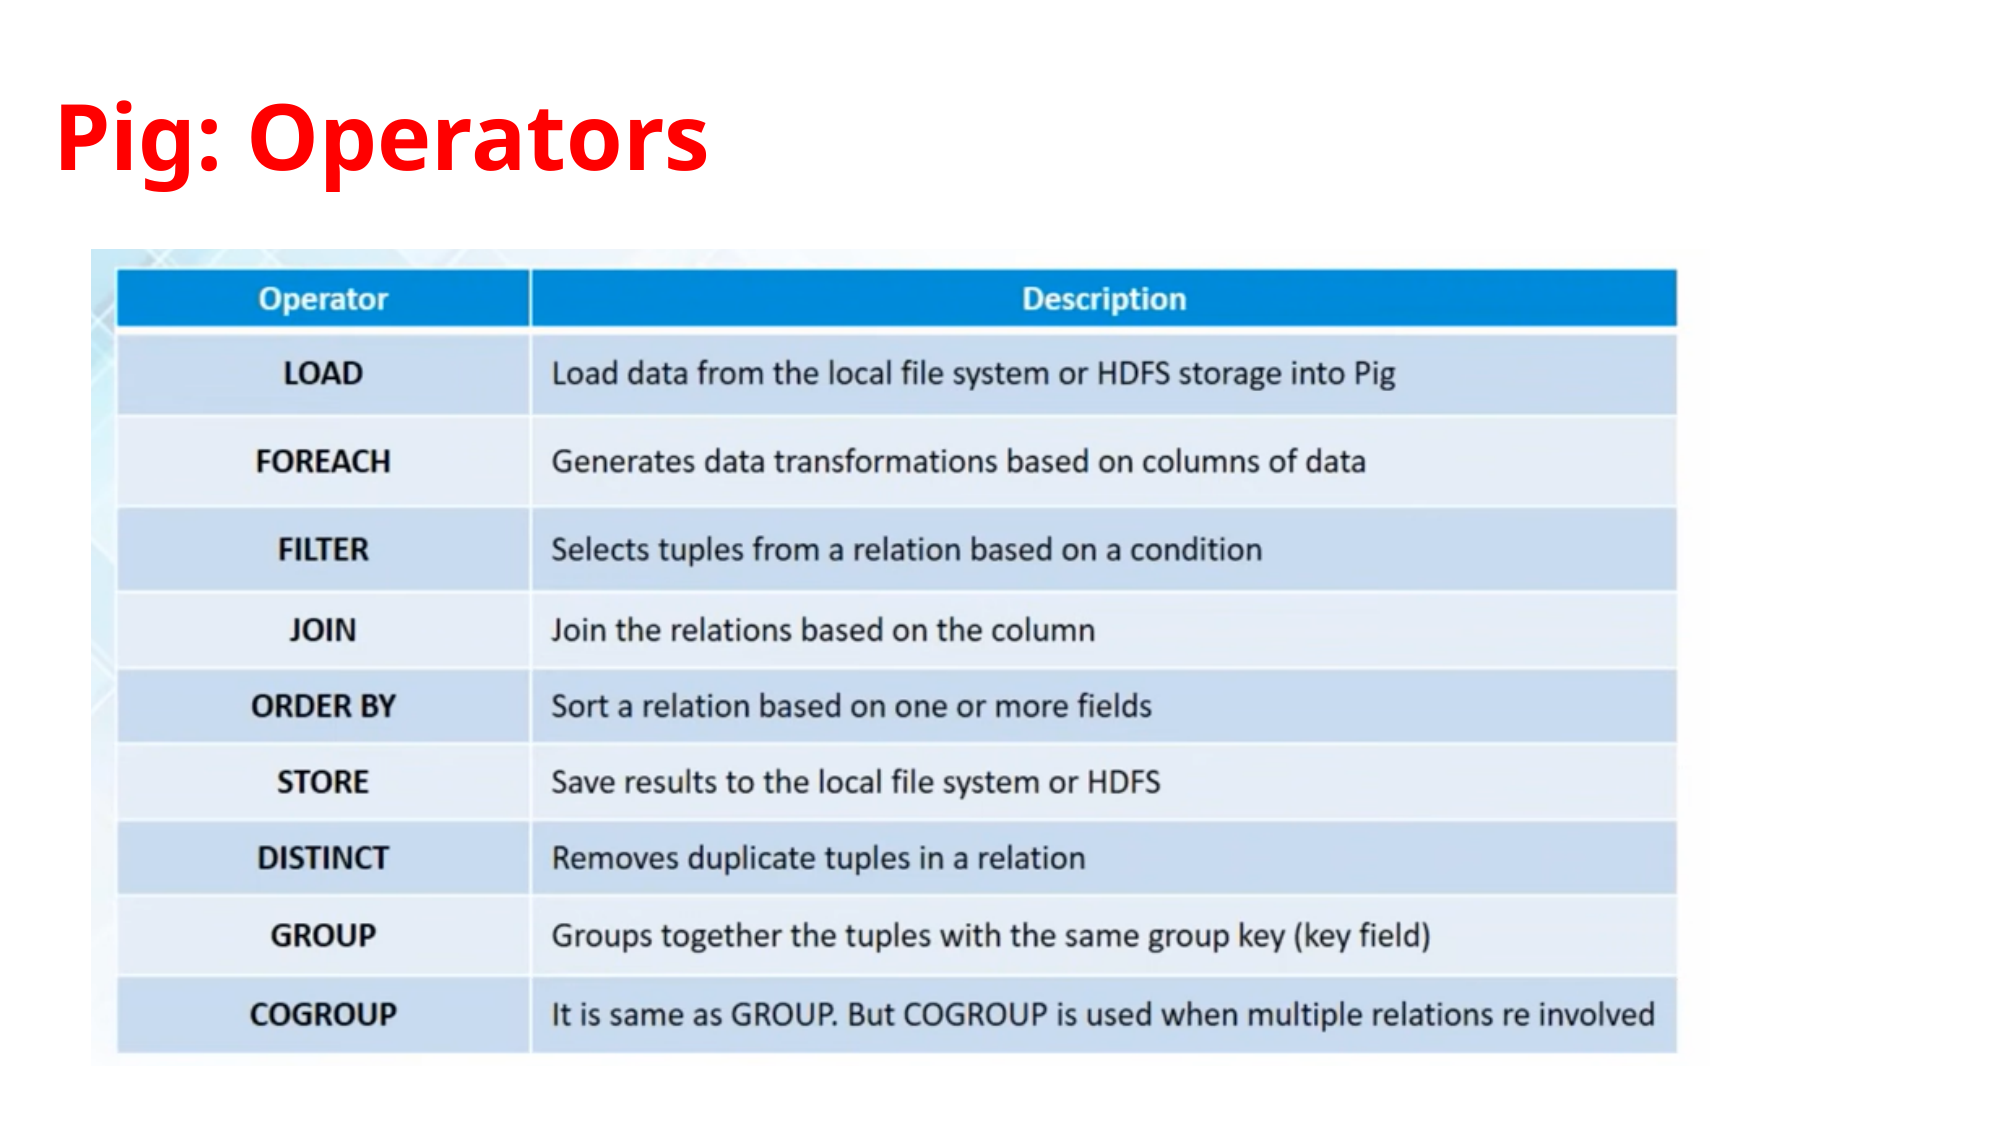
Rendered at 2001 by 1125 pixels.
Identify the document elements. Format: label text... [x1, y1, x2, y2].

title Pig: Operators [38, 31, 1764, 249]
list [91, 249, 1711, 1066]
